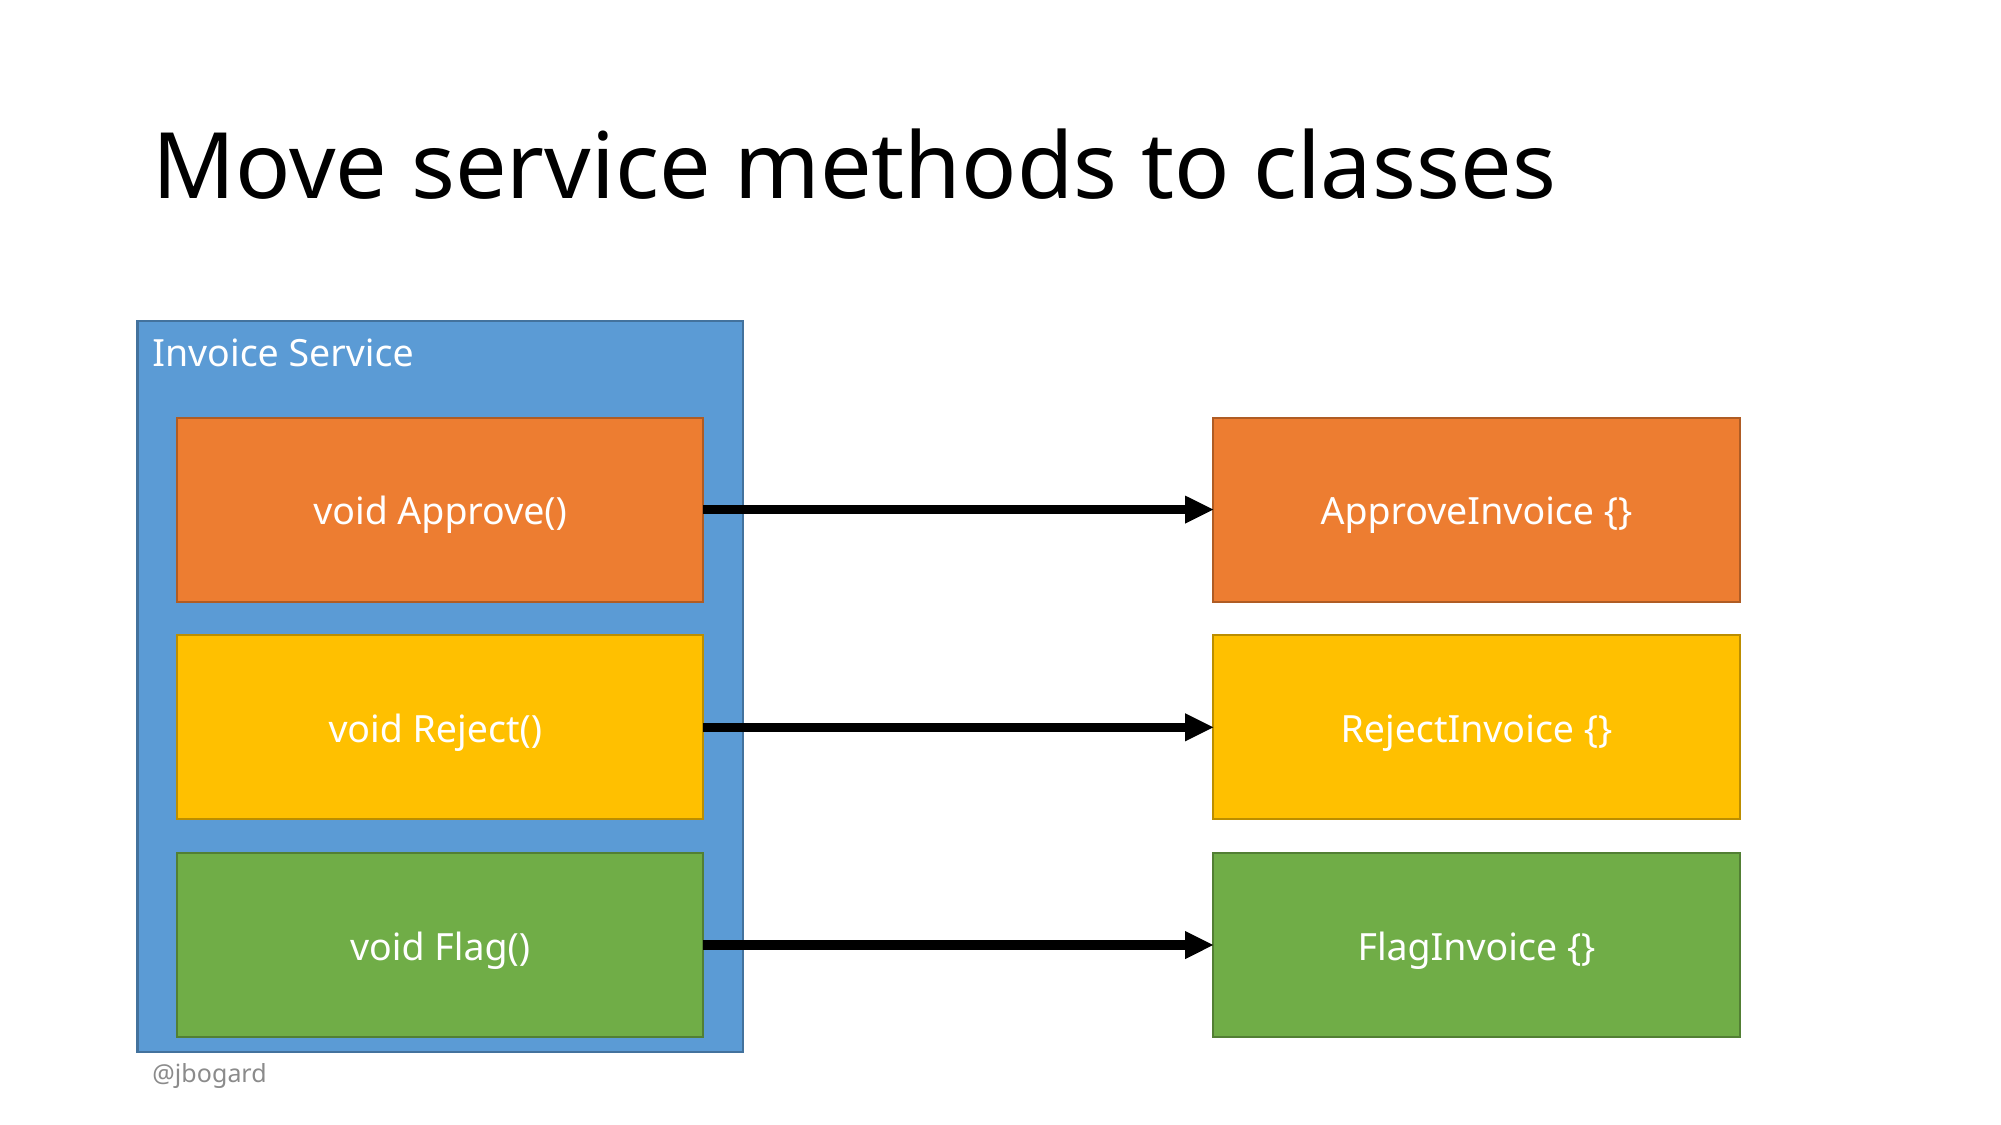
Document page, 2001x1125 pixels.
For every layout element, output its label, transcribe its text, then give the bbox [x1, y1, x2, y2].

title Move service methods to classes [137, 59, 1863, 278]
slide_number @jbogard [137, 1053, 588, 1103]
text_box void Reject() [176, 634, 704, 820]
text_box Invoice Service [136, 320, 744, 1053]
text_box RejectInvoice {} [1212, 634, 1741, 820]
text_box void Approve() [176, 417, 704, 603]
text_box FlagInvoice {} [1212, 852, 1741, 1038]
text_box ApproveInvoice {} [1212, 417, 1741, 603]
text_box void Flag() [176, 852, 704, 1038]
